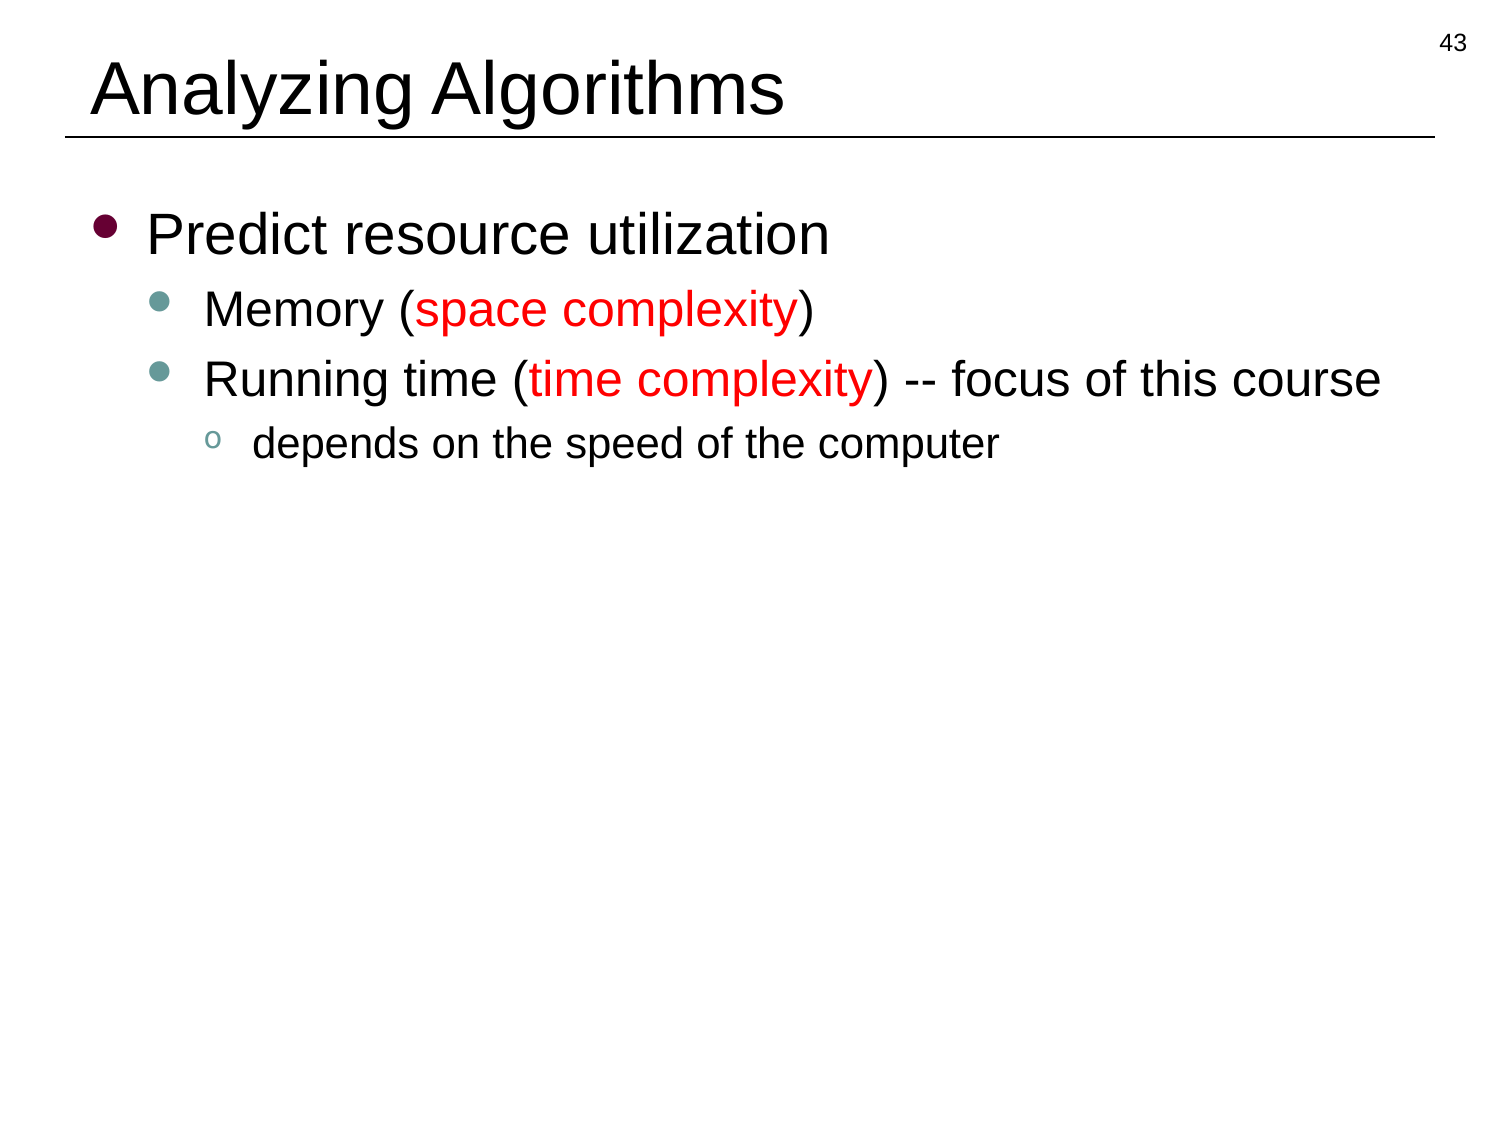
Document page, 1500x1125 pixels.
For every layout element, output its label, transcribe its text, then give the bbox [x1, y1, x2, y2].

list Predict resource utilization Memory (space complexity) Running time (time complexity) -- focus of this course depends on the speed of the computer [75, 138, 1425, 1094]
title Analyzing Algorithms [75, 20, 1425, 138]
slide_number 43 [1131, 18, 1483, 62]
